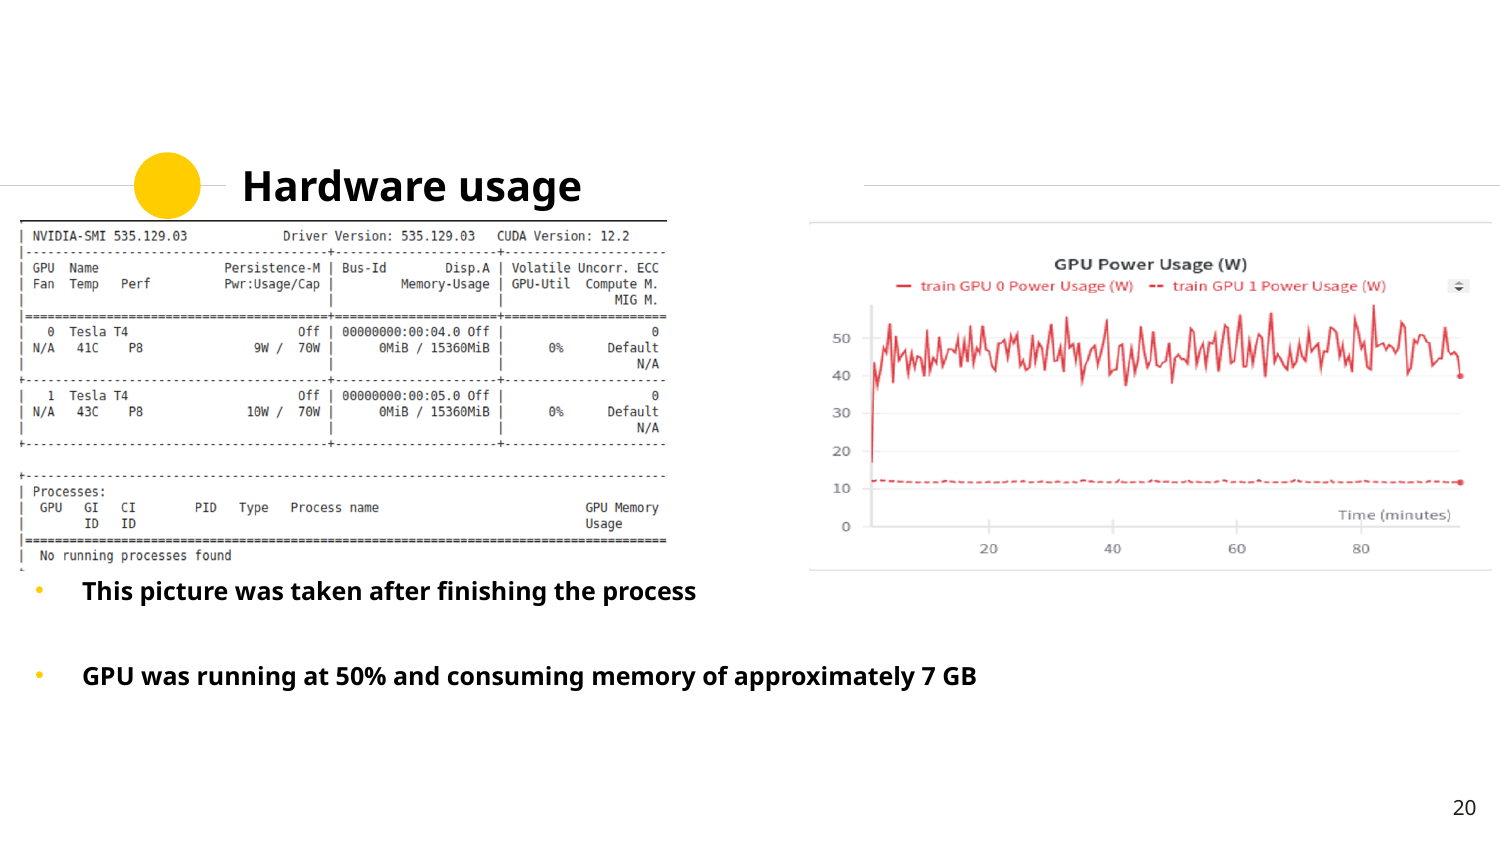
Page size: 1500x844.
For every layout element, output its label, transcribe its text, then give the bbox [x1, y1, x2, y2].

title Hardware usage [226, 149, 899, 220]
picture [808, 220, 1492, 571]
list This picture was taken after finishing the process GPU was running at 50% and consuming memory of approximately 7 GB [20, 220, 1492, 770]
picture [19, 220, 667, 571]
slide_number 20 [1401, 779, 1492, 844]
